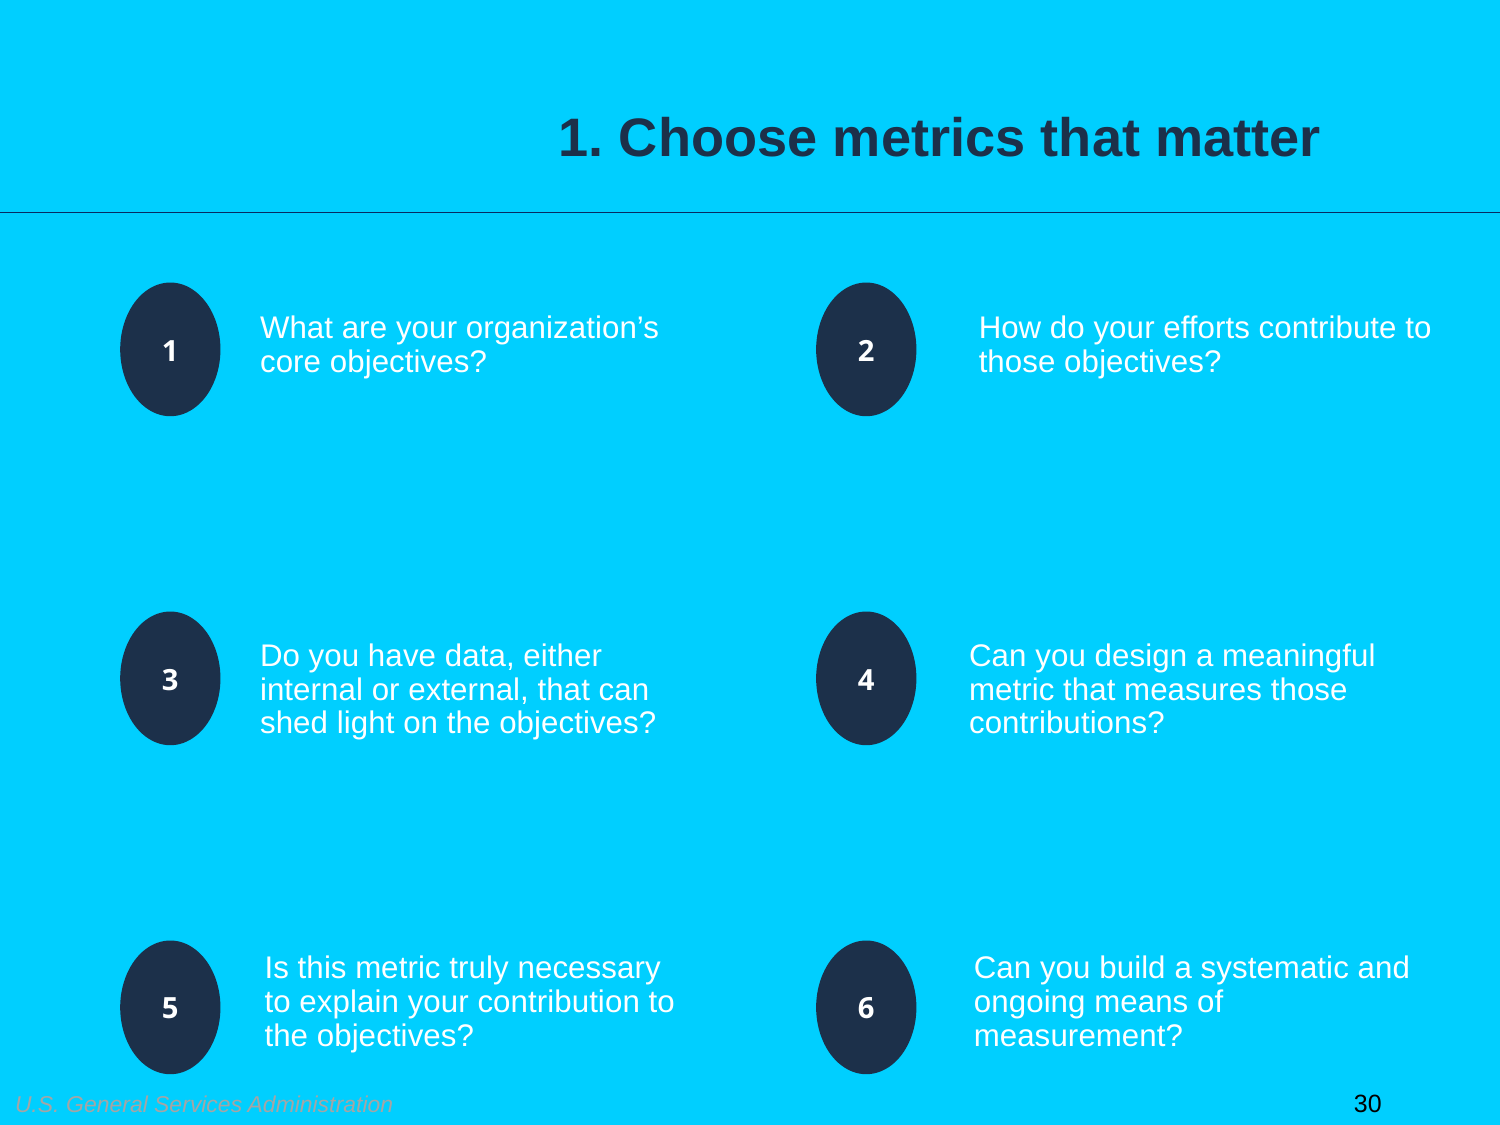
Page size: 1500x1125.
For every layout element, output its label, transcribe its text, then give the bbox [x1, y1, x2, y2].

title 1. Choose metrics that matter [125, 87, 1337, 273]
list What are your organization’s core objectives? [245, 247, 699, 443]
list Is this metric truly necessary to explain your contribution to the objectives? [249, 904, 703, 1100]
list Can you build a systematic and ongoing means of measurement? [958, 904, 1452, 1100]
list Can you design a meaningful metric that measures those contributions? [954, 592, 1448, 788]
list How do your efforts contribute to those objectives? [963, 247, 1457, 443]
list Do you have data, either internal or external, that can shed light on the objectives? [245, 592, 699, 788]
slide_number 30 [1059, 1065, 1397, 1125]
